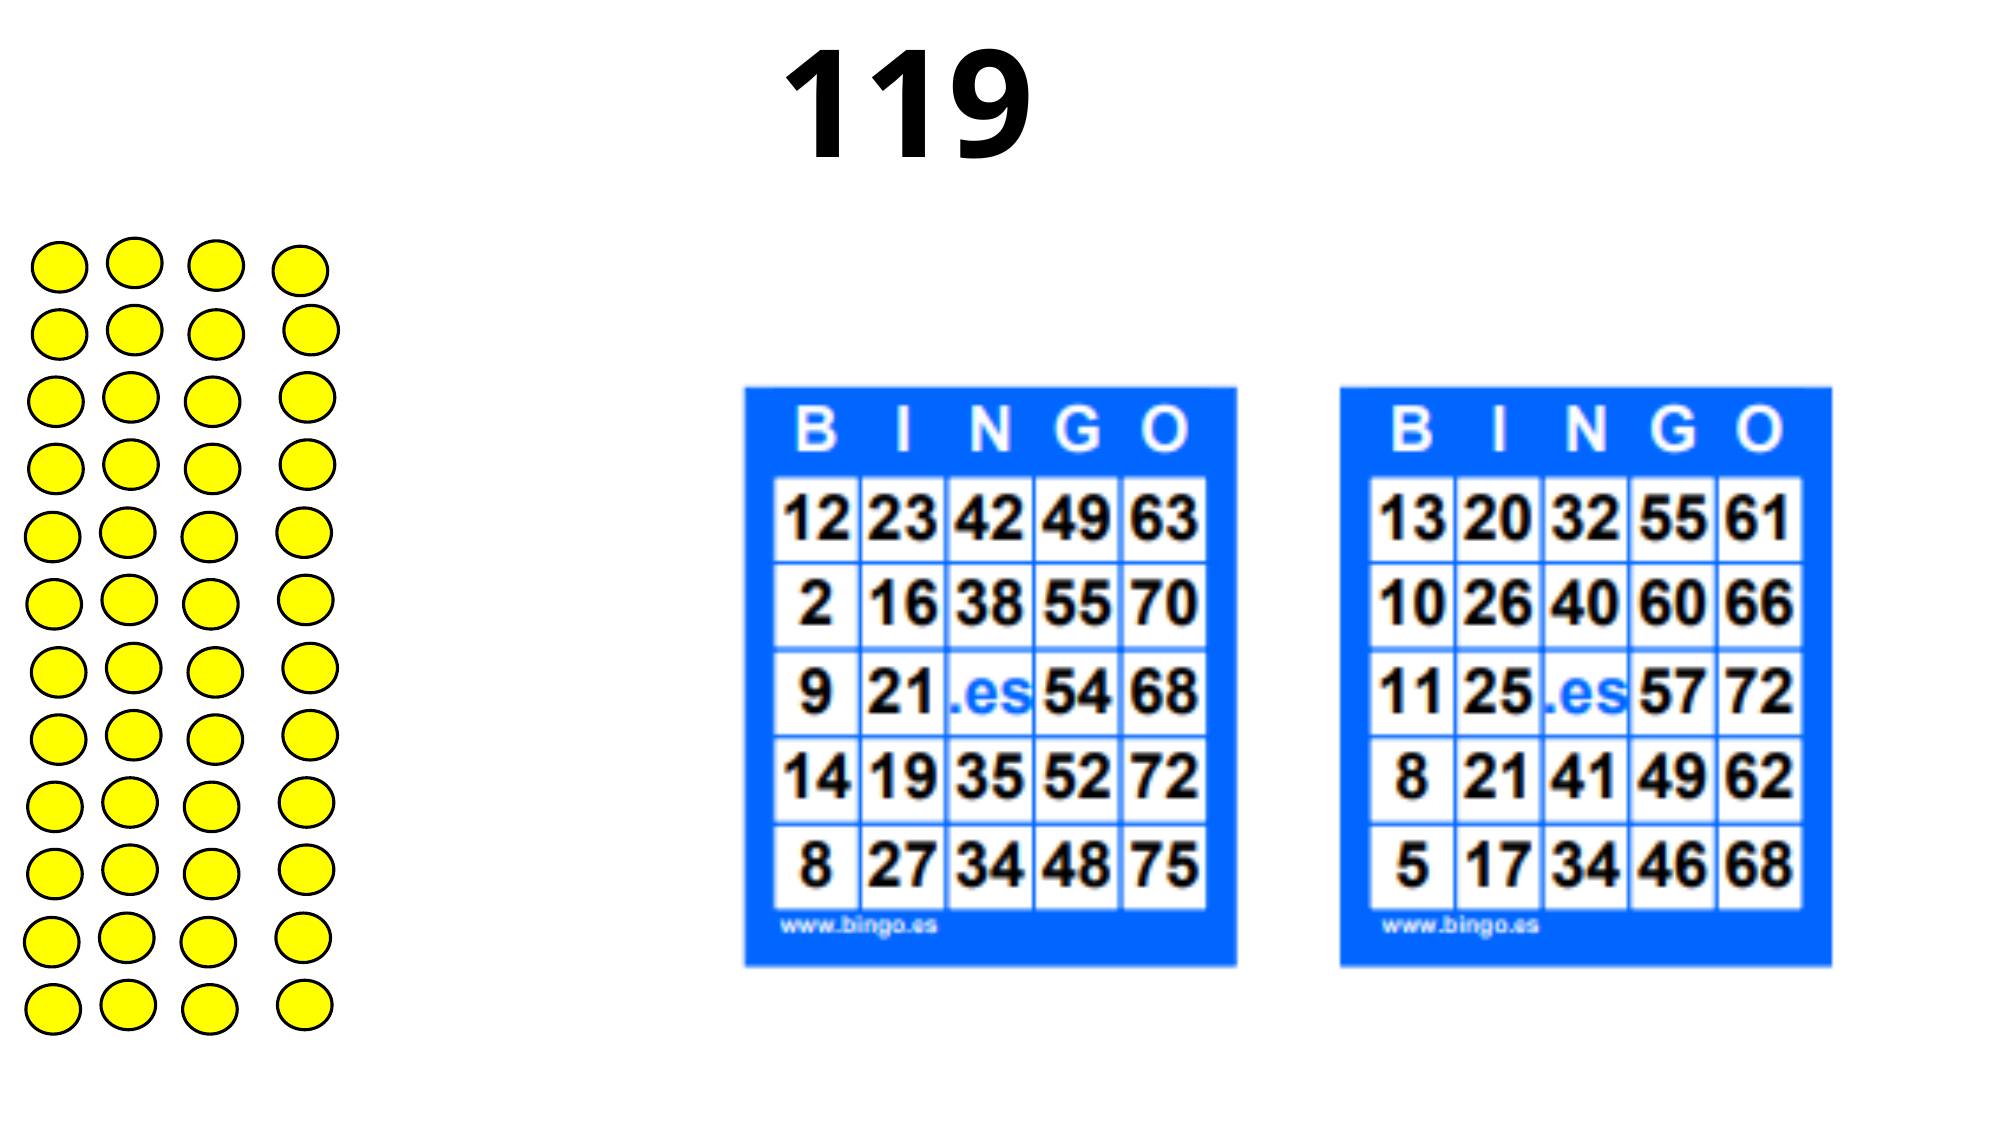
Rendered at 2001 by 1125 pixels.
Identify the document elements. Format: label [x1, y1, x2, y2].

text_box [27, 375, 85, 428]
text_box [26, 781, 84, 833]
text_box [279, 371, 336, 424]
text_box [31, 241, 88, 294]
text_box [106, 304, 164, 356]
text_box [181, 983, 239, 1036]
text_box [30, 646, 88, 699]
text_box [102, 371, 160, 424]
text_box [24, 511, 81, 563]
text_box [279, 438, 336, 491]
text_box [272, 245, 329, 297]
text_box [762, 0, 1186, 195]
text_box [282, 304, 340, 356]
text_box [275, 506, 333, 559]
picture [736, 374, 1844, 982]
text_box [281, 709, 339, 762]
text_box [101, 776, 159, 829]
text_box [182, 578, 240, 631]
text_box [25, 578, 83, 631]
text_box [179, 916, 237, 968]
text_box [100, 574, 158, 626]
text_box [24, 983, 82, 1036]
text_box [187, 239, 245, 292]
text_box [105, 709, 163, 762]
text_box [186, 646, 244, 699]
text_box [184, 375, 241, 428]
text_box [281, 642, 339, 694]
text_box [277, 574, 335, 626]
text_box [276, 979, 334, 1031]
text_box [23, 916, 81, 968]
text_box [27, 443, 85, 495]
text_box [105, 642, 163, 694]
text_box [278, 843, 335, 896]
text_box [184, 443, 241, 495]
text_box [183, 848, 240, 900]
text_box [106, 237, 164, 289]
text_box [180, 511, 238, 563]
text_box [278, 776, 335, 829]
text_box [102, 438, 160, 491]
text_box [186, 713, 244, 766]
text_box [99, 506, 157, 559]
text_box [99, 979, 157, 1031]
text_box [30, 713, 88, 766]
text_box [183, 781, 240, 833]
text_box [31, 308, 88, 361]
text_box [274, 912, 332, 964]
text_box [98, 912, 156, 964]
text_box [187, 308, 245, 361]
text_box [26, 848, 84, 900]
text_box [101, 843, 159, 896]
